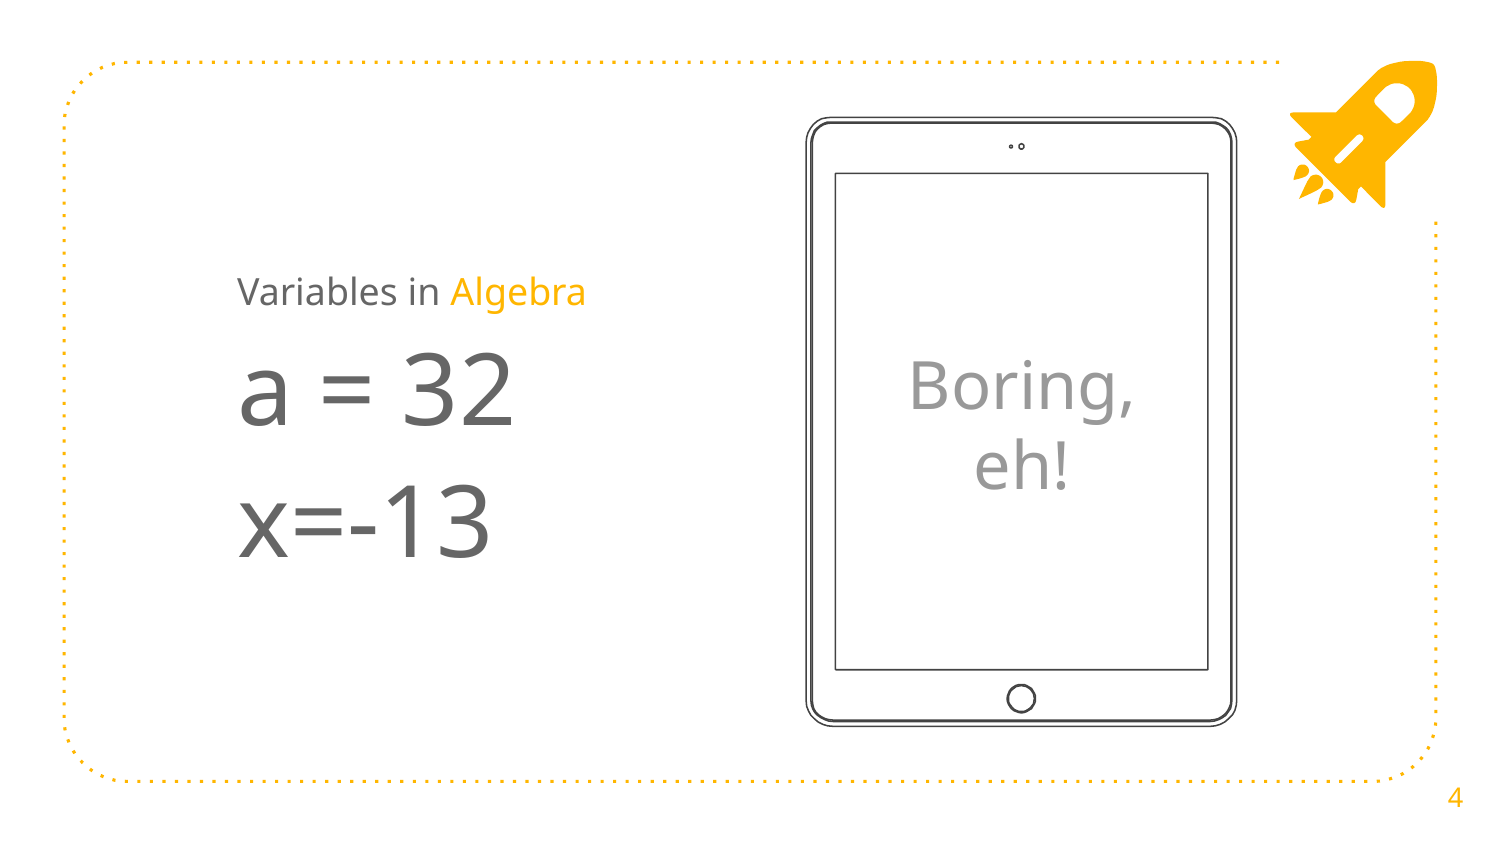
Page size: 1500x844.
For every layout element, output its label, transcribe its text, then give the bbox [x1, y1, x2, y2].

text_box Boring, eh! [835, 173, 1209, 672]
text_box [806, 117, 1237, 727]
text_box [1289, 60, 1438, 209]
slide_number 4 [1411, 753, 1500, 844]
list Variables in Algebra a = 32 x=-13 [221, 63, 636, 783]
